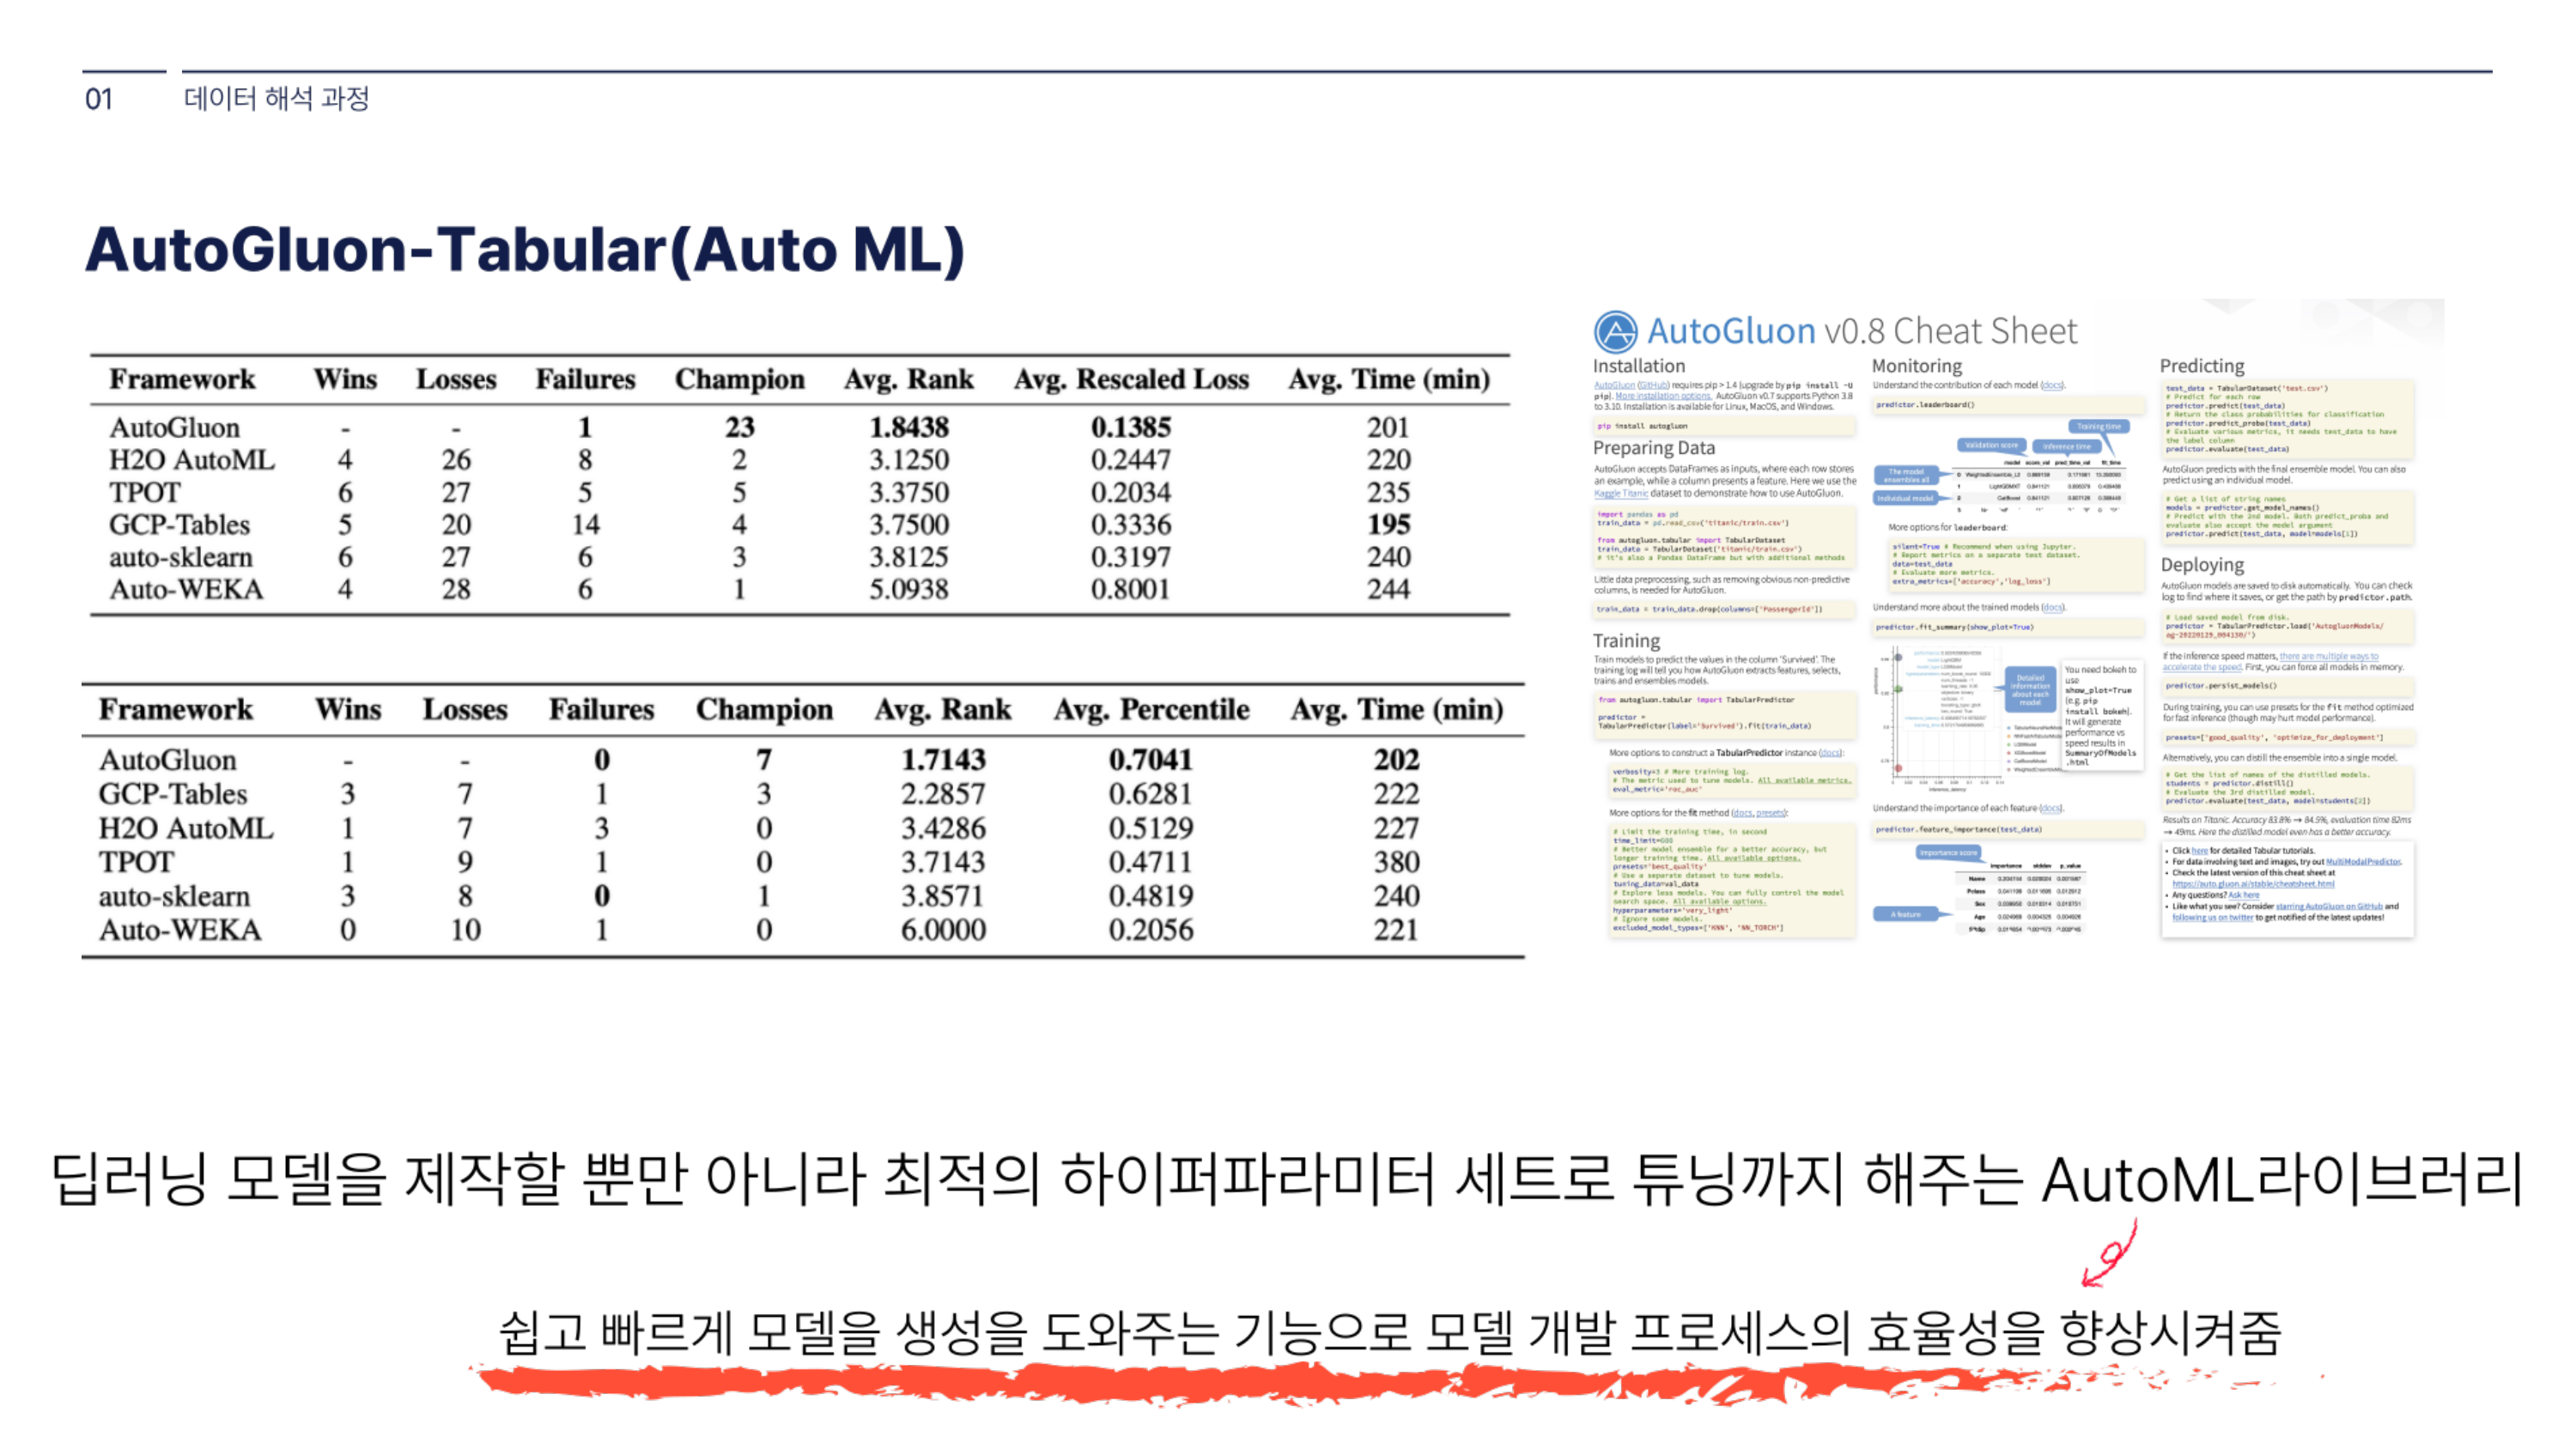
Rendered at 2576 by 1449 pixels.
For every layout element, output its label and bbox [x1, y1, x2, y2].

text_box [182, 67, 2493, 76]
text_box [81, 340, 1543, 971]
picture [76, 71, 141, 148]
text_box [82, 67, 167, 76]
text_box [1575, 299, 2445, 971]
picture [176, 71, 398, 148]
picture [0, 1113, 2576, 1417]
picture [65, 188, 1025, 352]
text_box [150, 1196, 2576, 1409]
